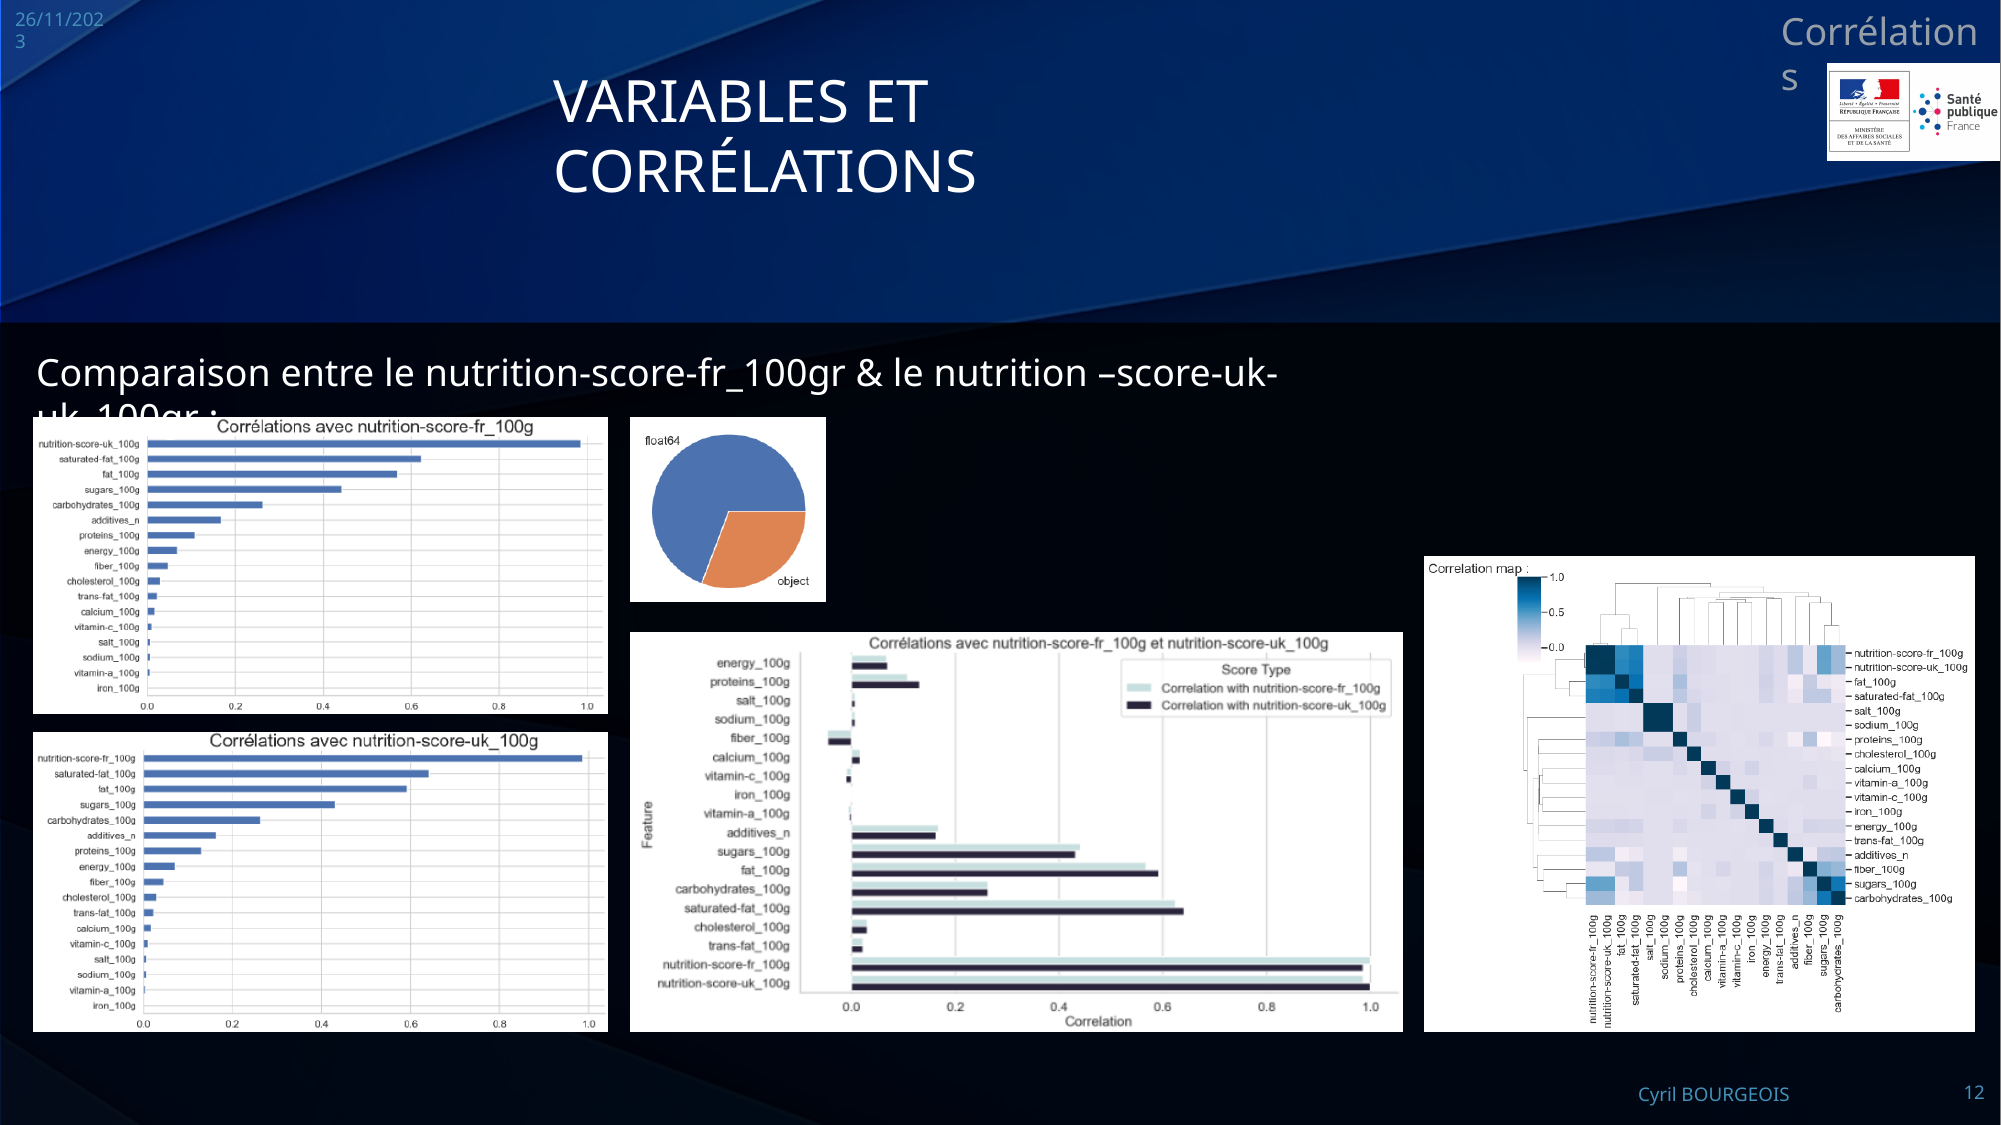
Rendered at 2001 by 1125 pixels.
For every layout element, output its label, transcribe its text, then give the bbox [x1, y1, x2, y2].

slide_number Cyril BOURGEOIS [1606, 1063, 1805, 1124]
picture [629, 631, 1403, 1033]
footer 26/11/2023 [0, 0, 125, 60]
picture [629, 417, 827, 603]
slide_number 12 [1827, 1063, 2000, 1124]
picture [32, 417, 609, 715]
picture [32, 732, 609, 1033]
title Variables et corrÉLATIONS [553, 113, 1359, 205]
text_box Corrélations [1765, 0, 2000, 105]
picture [0, 0, 2000, 1125]
picture [1424, 555, 1976, 1033]
text_box Comparaison entre le nutrition-score-fr_100gr & le nutrition –score-uk-uk_100gr : [21, 341, 1332, 447]
